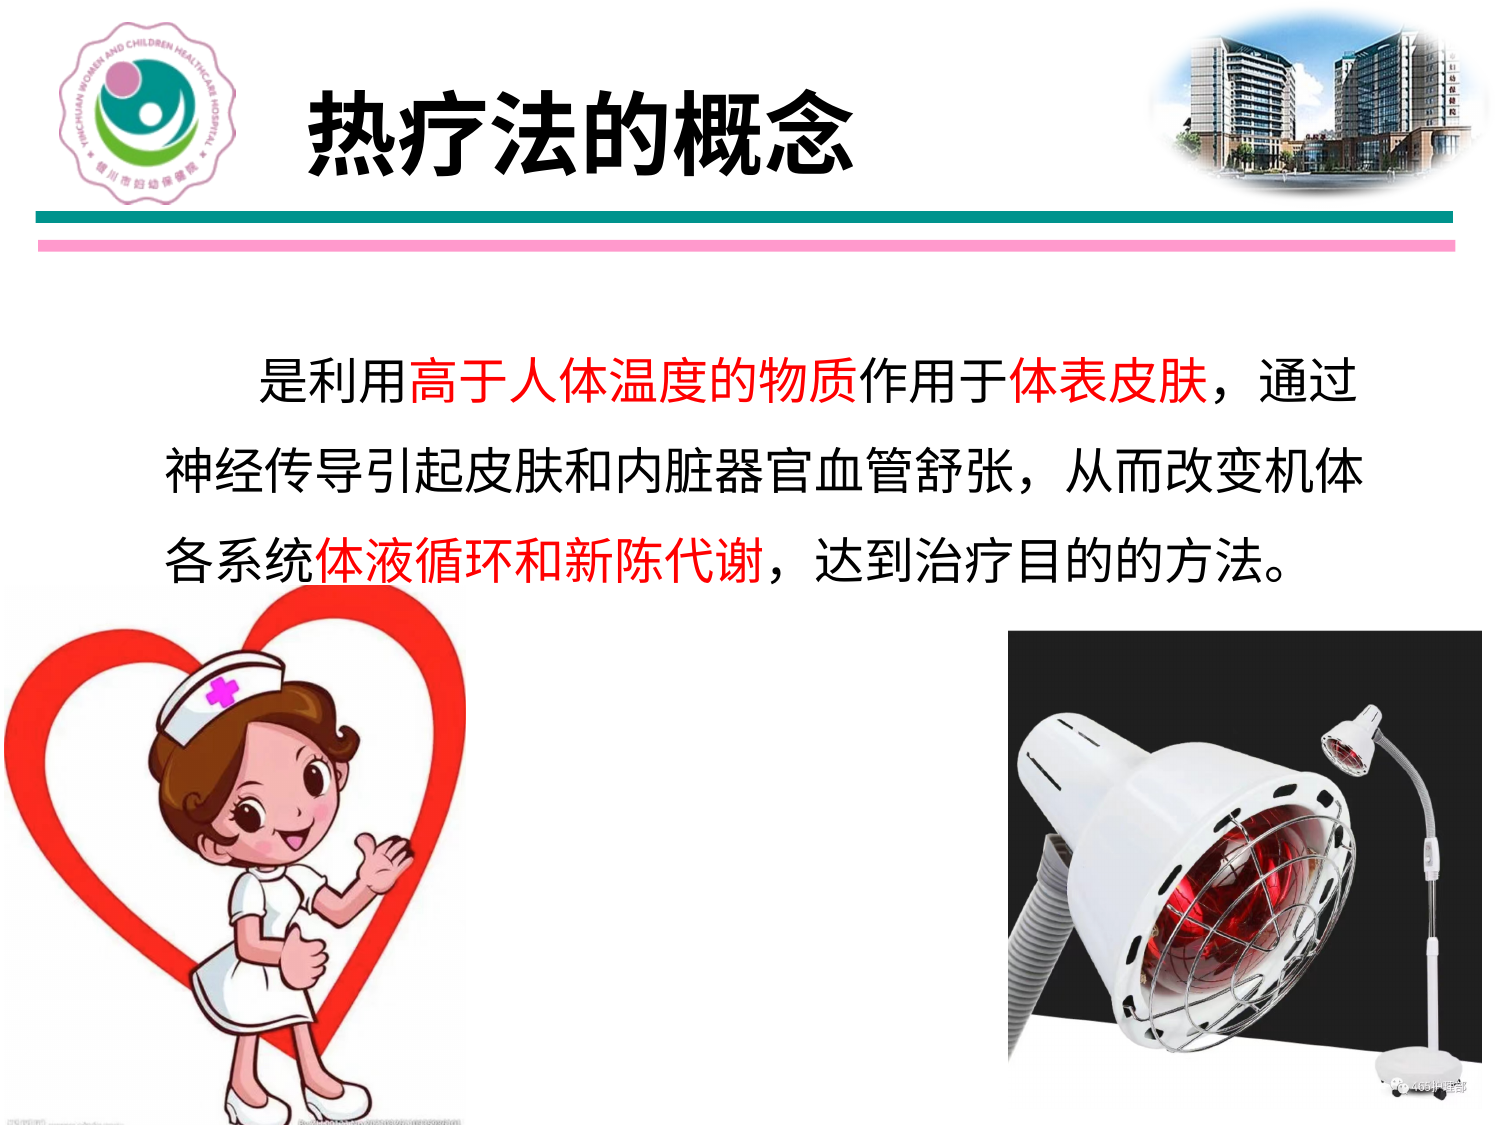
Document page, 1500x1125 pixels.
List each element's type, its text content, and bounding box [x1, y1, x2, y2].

picture [3, 584, 466, 1125]
picture [1137, 0, 1500, 211]
text_box 热疗法的概念 [290, 69, 903, 195]
picture [58, 22, 236, 205]
text_box 是利用高于人体温度的物质作用于体表皮肤，通过神经传导引起皮肤和内脏器官血管舒张，从而改变机体各系统体液循环和新陈代谢，达到治疗目的的方法。 [149, 312, 1386, 820]
picture [1008, 629, 1482, 1110]
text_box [35, 210, 1456, 252]
